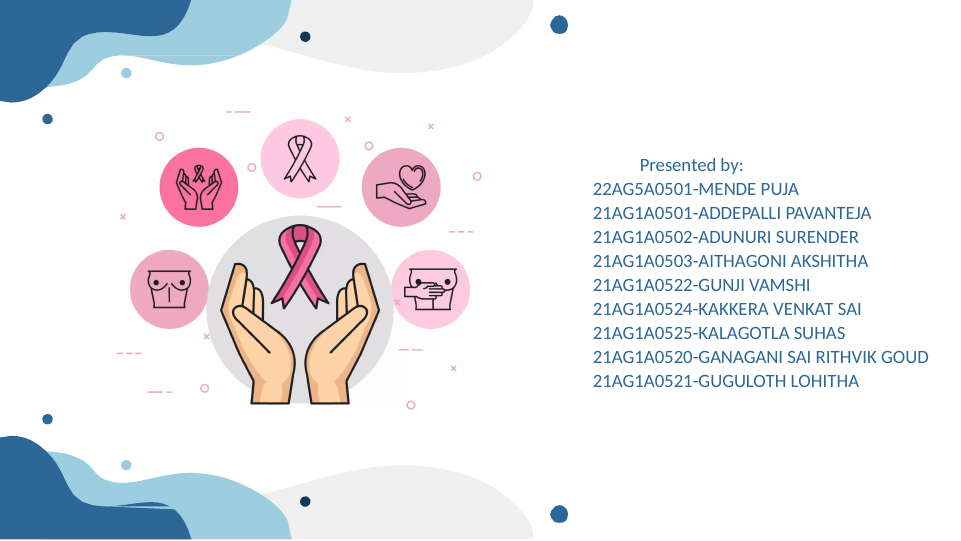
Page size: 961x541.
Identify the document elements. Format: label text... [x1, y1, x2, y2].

picture [550, 15, 568, 34]
title Presented by: 22AG5A0501-MENDE PUJA 21AG1A0501-ADDEPALLI PAVANTEJA 21AG1A0502-ADUNURI SURENDER 21AG1A0503-AITHAGONI AKSHITHA 21AG1A0522-GUNJI VAMSHI 21AG1A0524-KAKKERA VENKAT SAI 21AG1A0525-KALAGOTLA SUHAS 21AG1A0520-GANAGANI SAI RITHVIK GOUD 21AG1A0521-GUGULOTH LOHITHA [580, 147, 961, 392]
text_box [0, 0, 534, 103]
picture [550, 505, 568, 523]
picture [92, 91, 508, 445]
text_box [42, 414, 53, 425]
text_box [42, 113, 53, 125]
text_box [140, 286, 194, 376]
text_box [0, 435, 534, 540]
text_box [397, 264, 451, 332]
